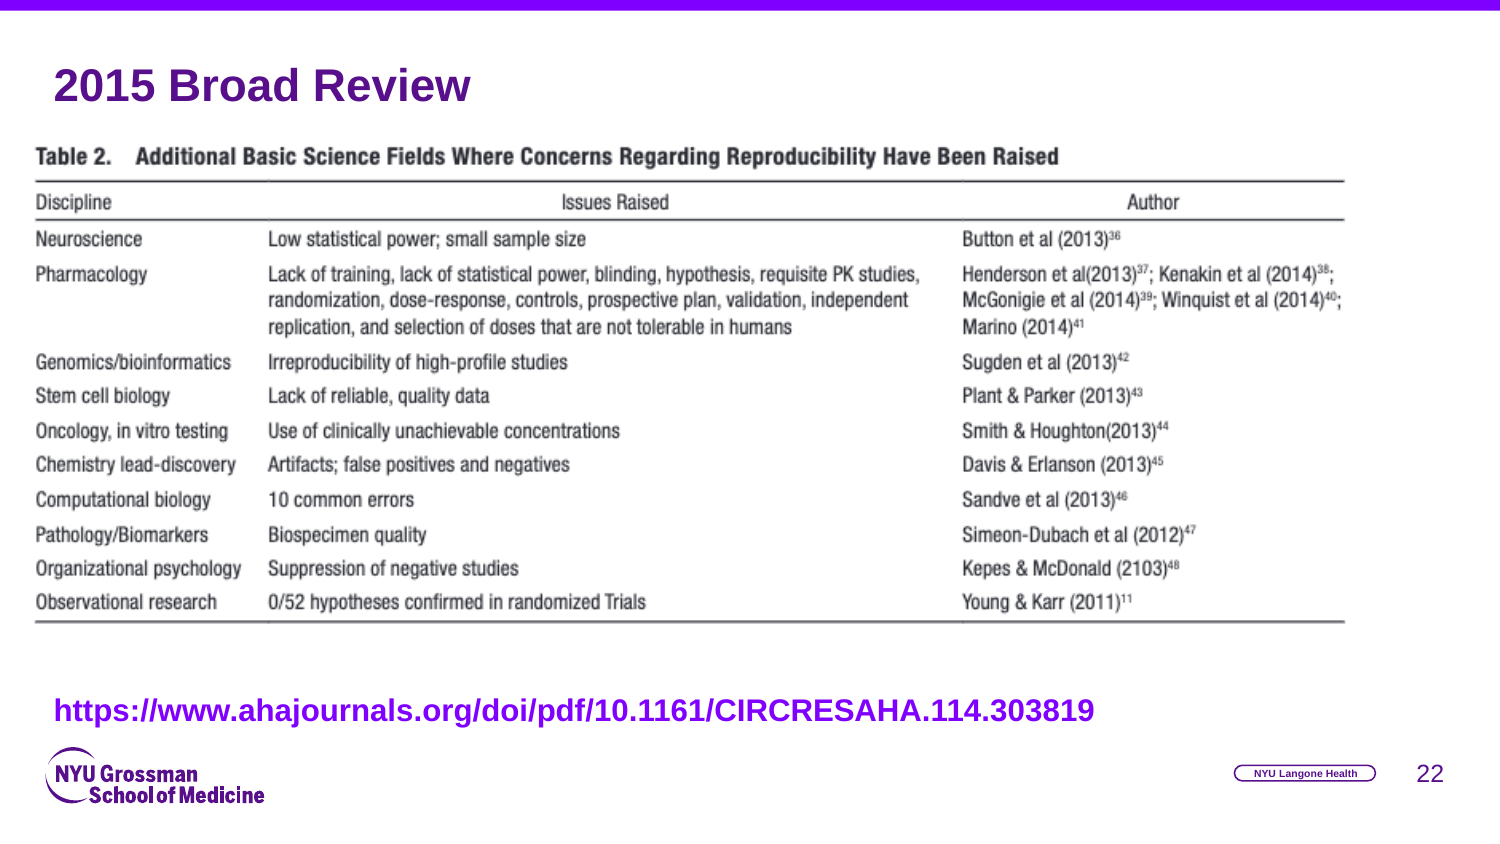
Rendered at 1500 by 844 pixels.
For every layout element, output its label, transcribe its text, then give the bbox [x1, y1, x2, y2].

slide_number ‹#› [1397, 761, 1445, 785]
list https://www.ahajournals.org/doi/pdf/10.1161/CIRCRESAHA.114.303819 [53, 556, 1405, 844]
footer NYU Langone Health [1233, 764, 1377, 782]
title 2015 Broad Review [53, 55, 1275, 132]
picture [24, 133, 1398, 659]
